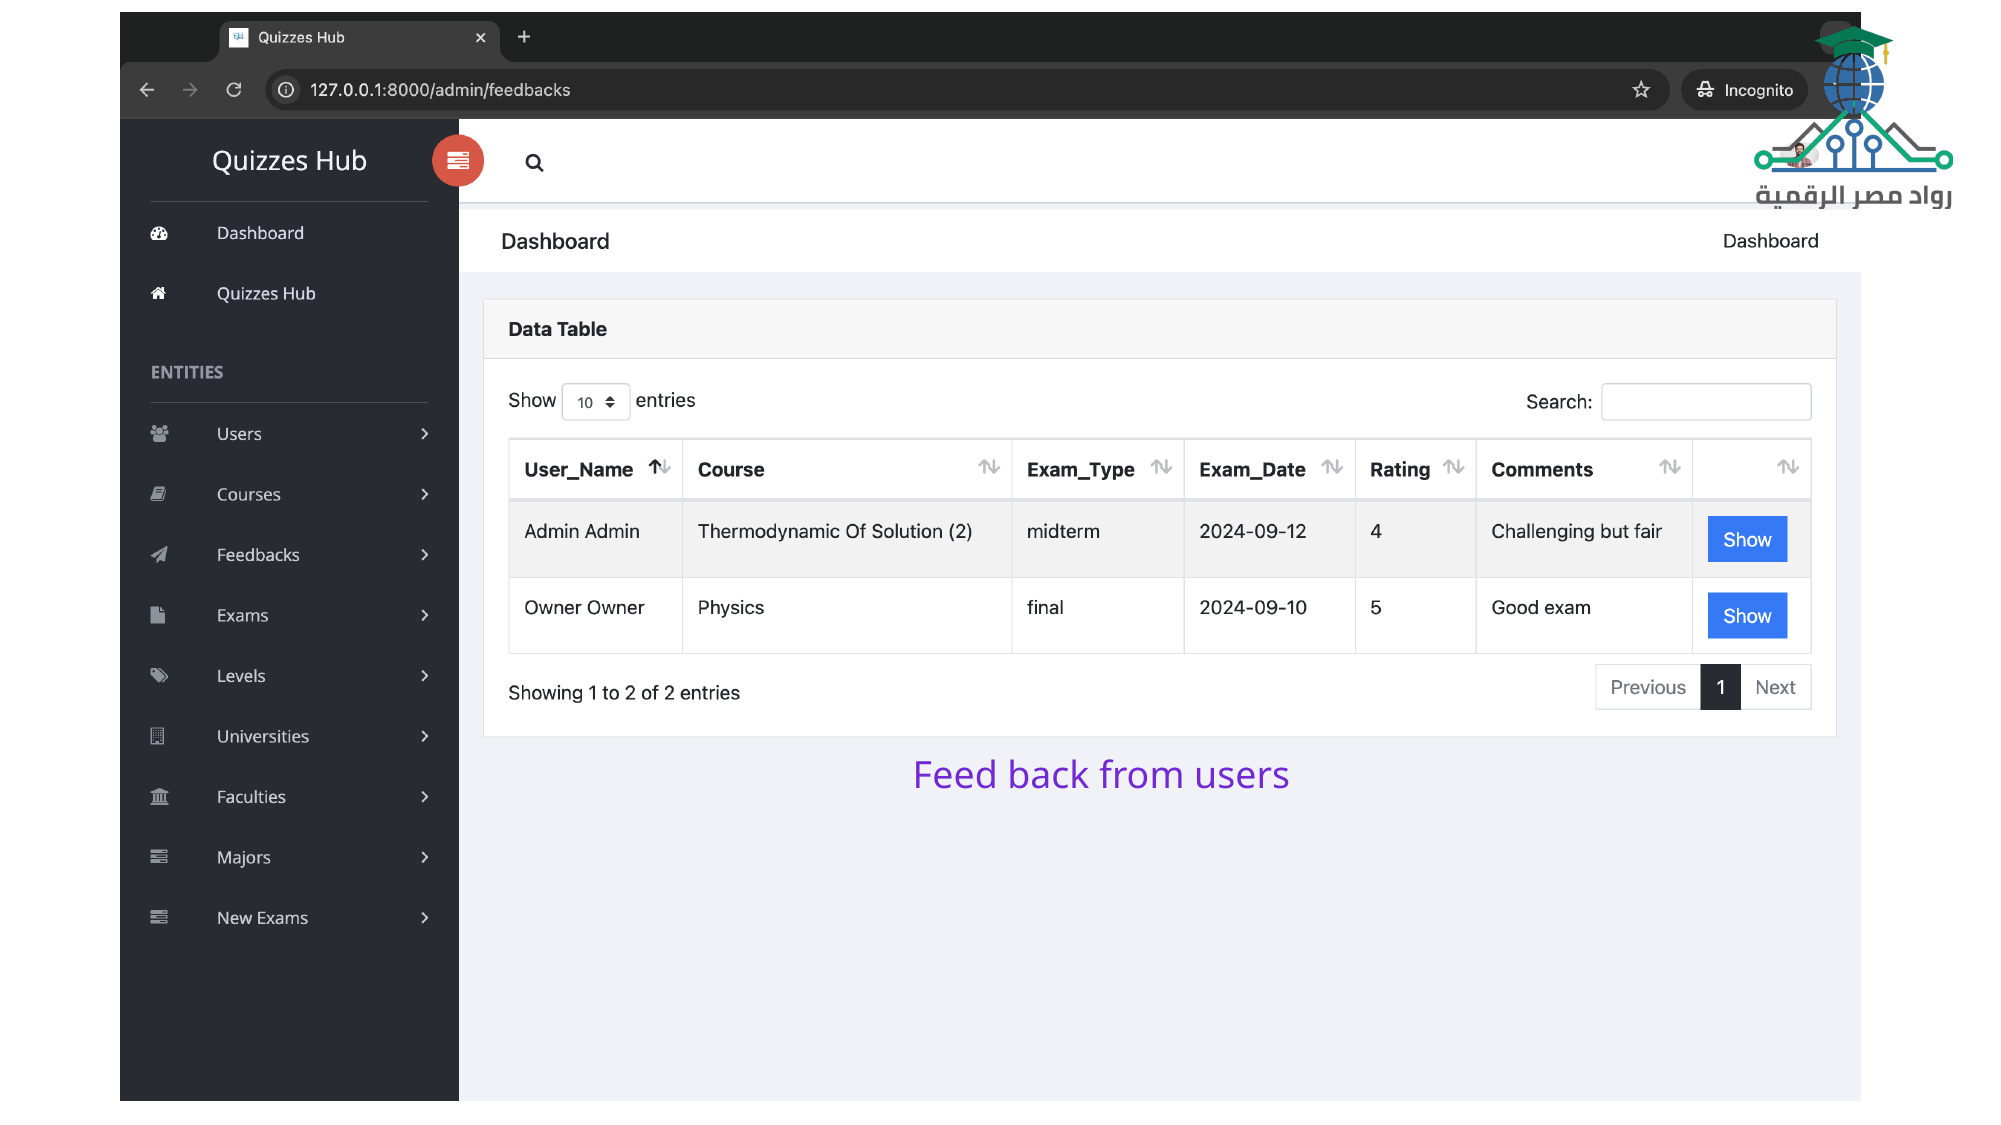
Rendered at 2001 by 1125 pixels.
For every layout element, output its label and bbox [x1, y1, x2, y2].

picture [120, 12, 1954, 1101]
